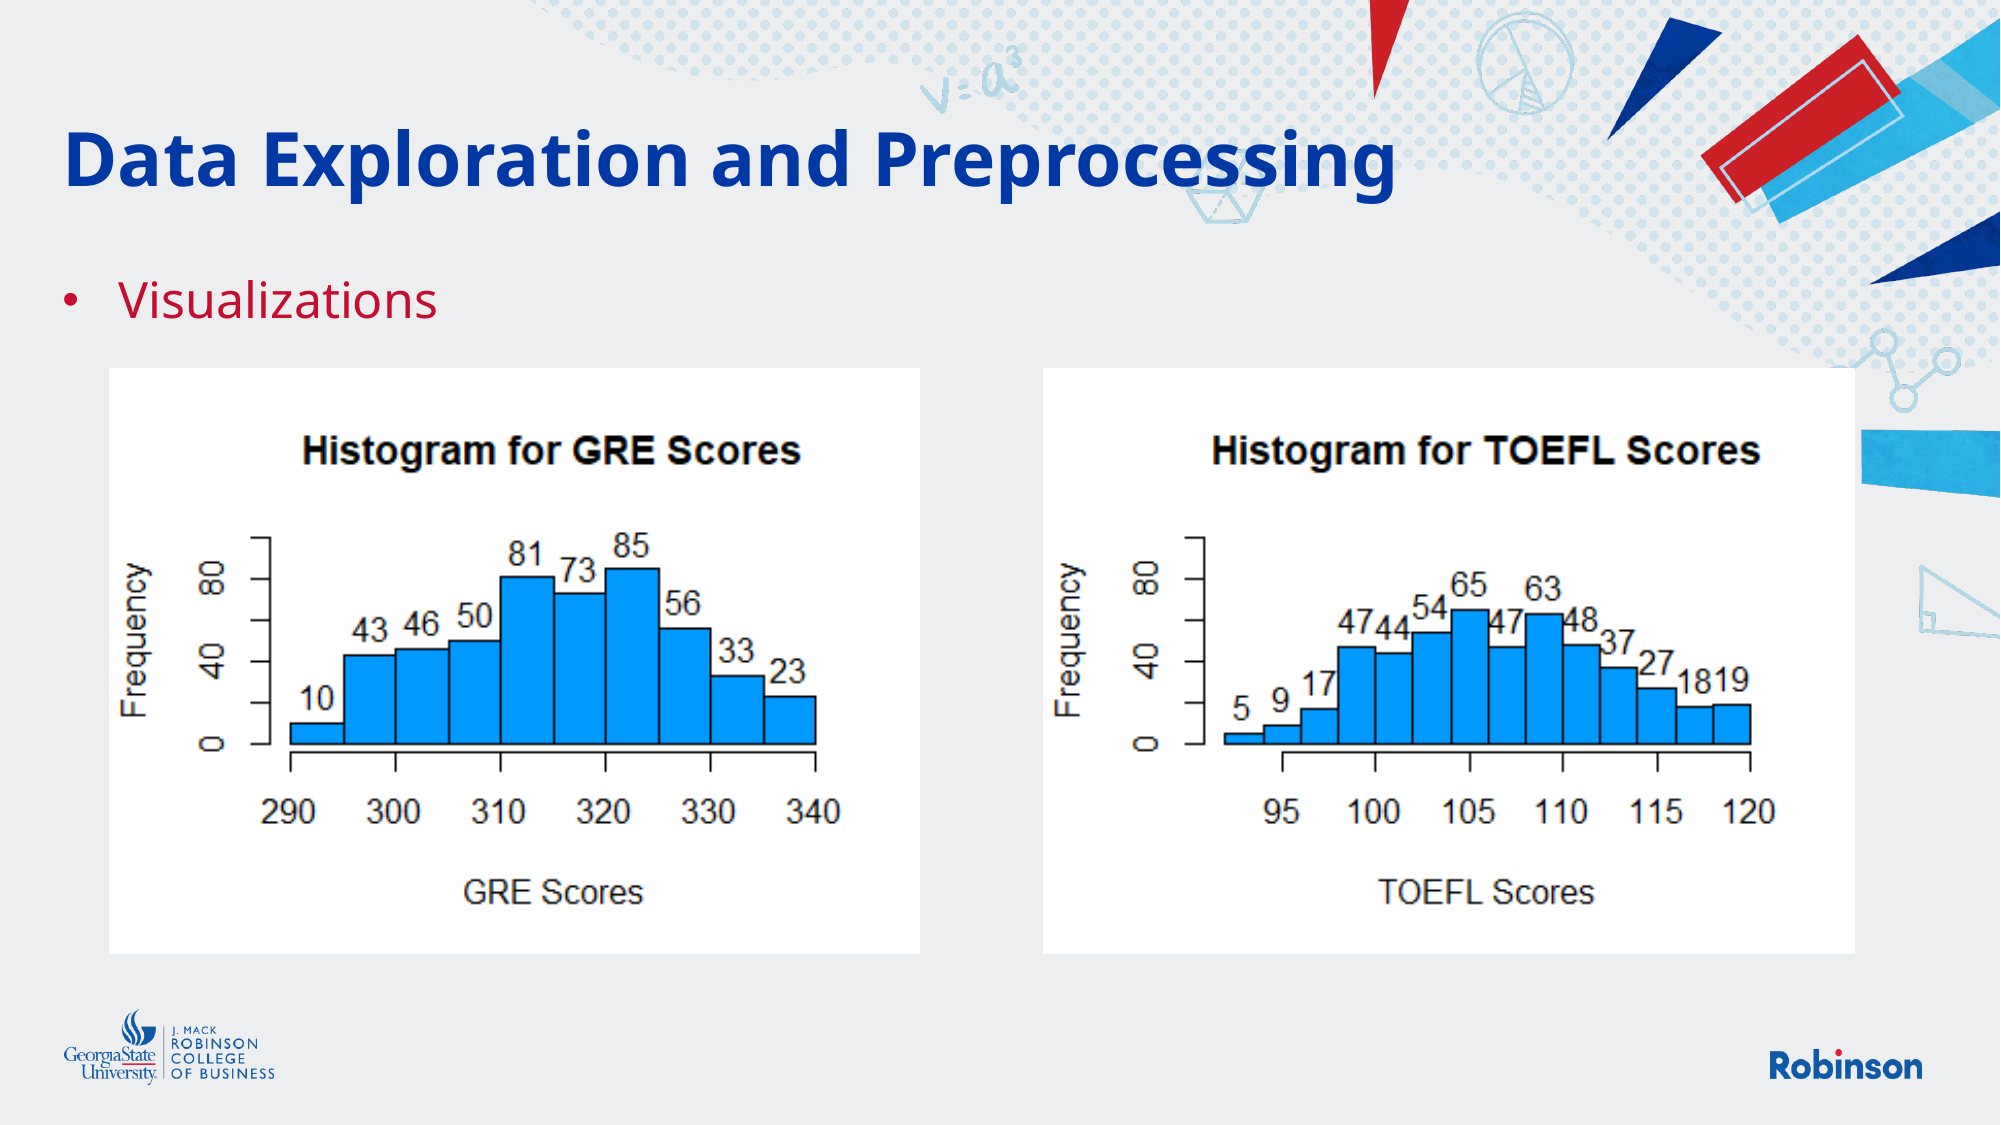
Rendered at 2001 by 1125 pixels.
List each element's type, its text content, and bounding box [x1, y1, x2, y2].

picture [0, 0, 2000, 1125]
list Visualizations [62, 268, 1938, 954]
title Data Exploration and Preprocessing [62, 121, 1938, 203]
